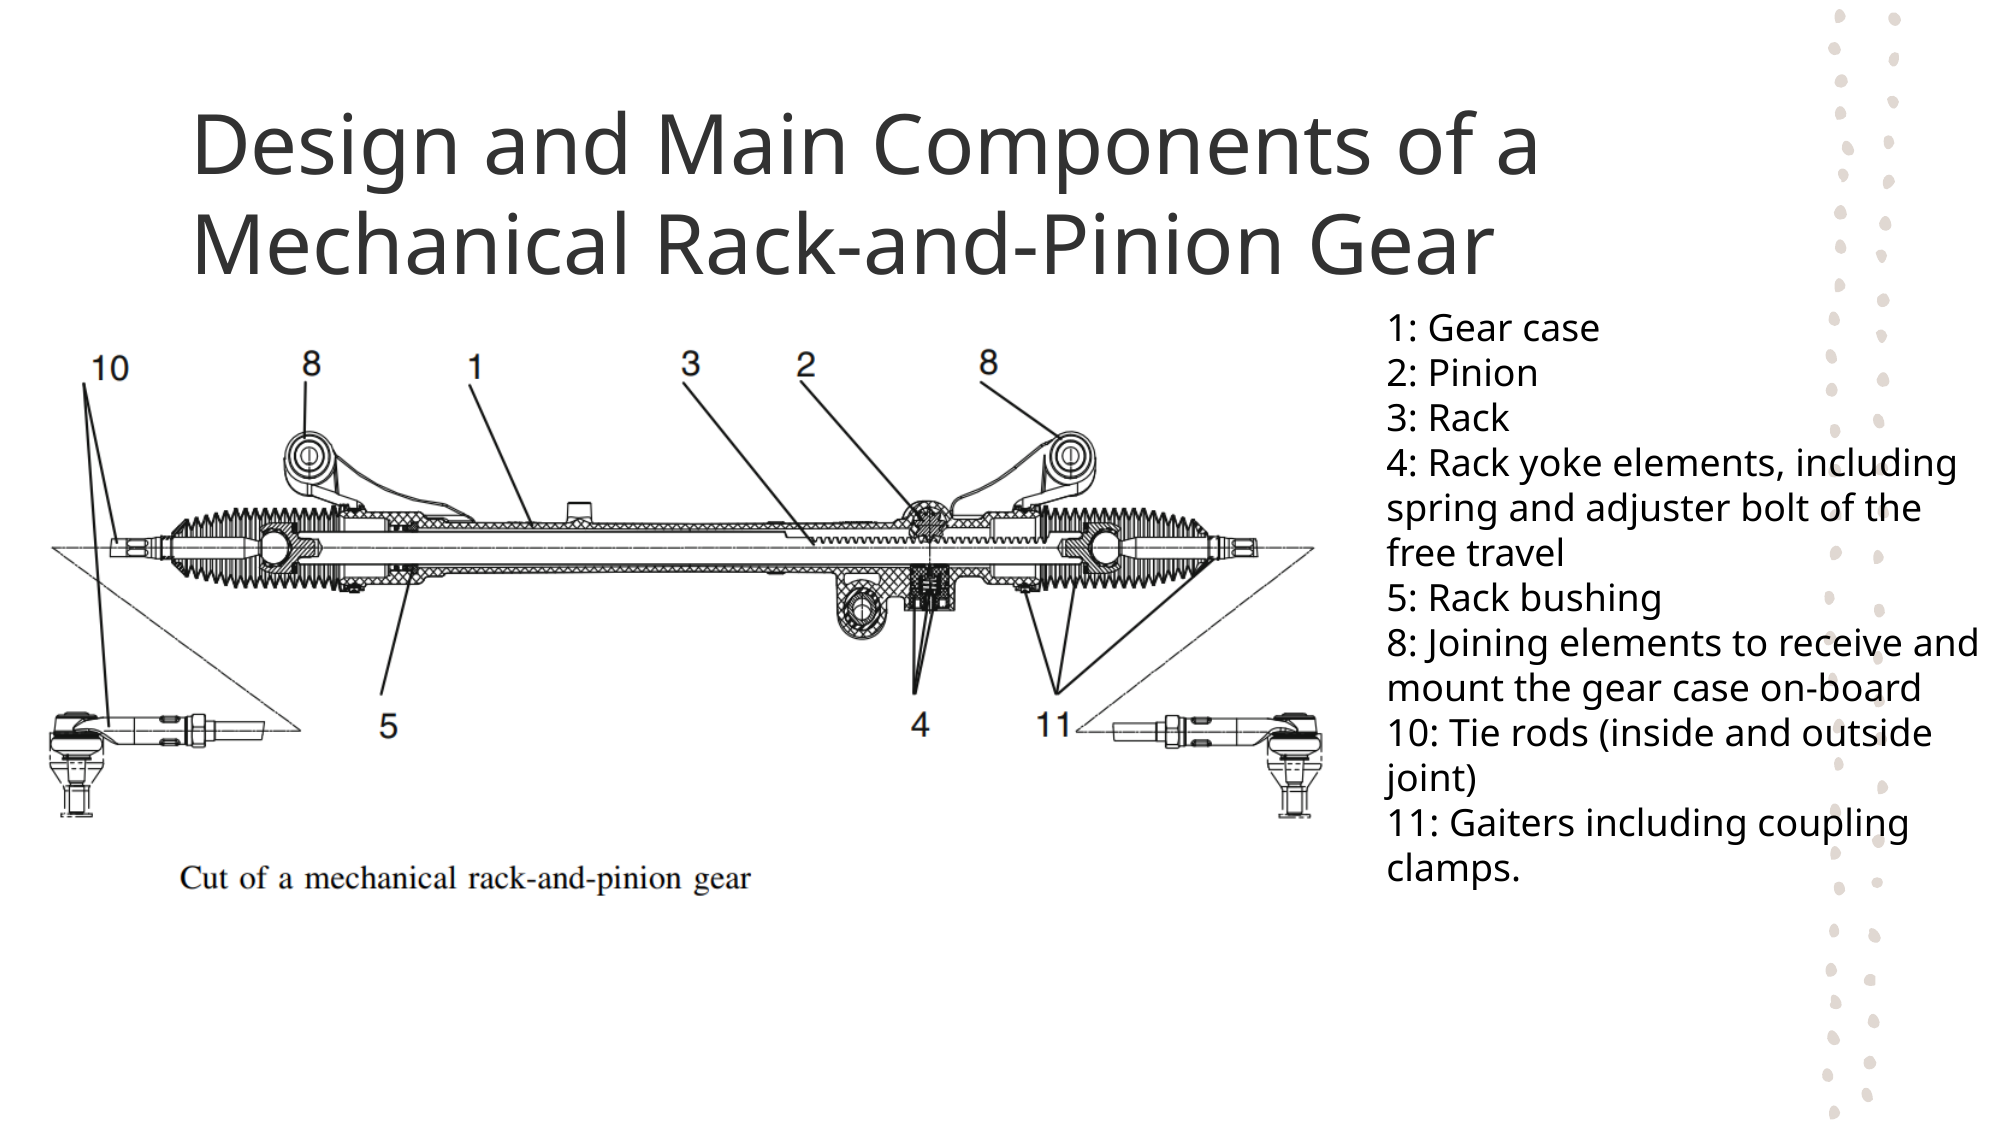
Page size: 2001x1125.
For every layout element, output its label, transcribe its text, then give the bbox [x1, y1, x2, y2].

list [16, 326, 1372, 903]
text_box 1: Gear case 2: Pinion 3: Rack 4: Rack yoke elements, including spring and adjuster bolt of the free travel 5: Rack bushing 8: Joining elements to receive and mount the gear case on-board 10: Tie rods (inside and outside joint) 11: Gaiters including coupling clamps. [1371, 296, 2000, 897]
title Design and Main Components of a Mechanical Rack-and-Pinion Gear [175, 82, 1756, 300]
